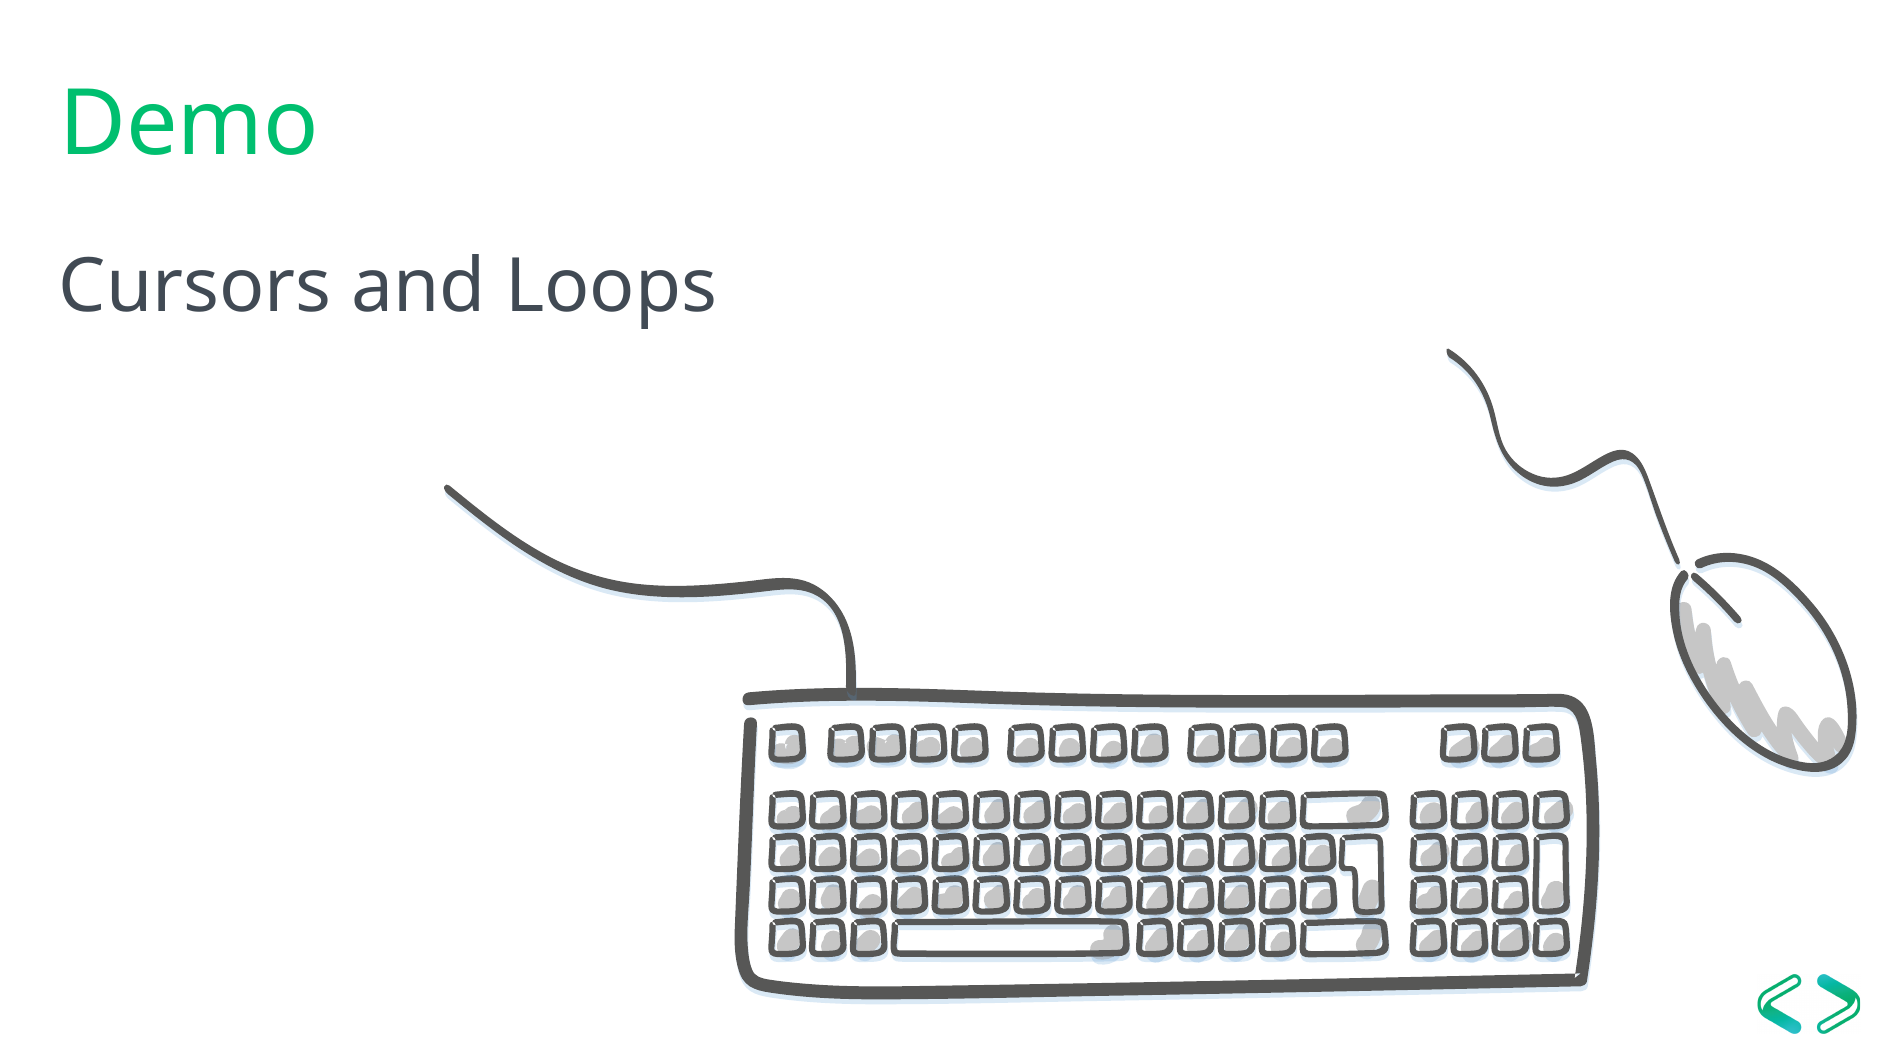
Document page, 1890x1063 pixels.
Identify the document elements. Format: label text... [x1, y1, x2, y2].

title Demo [59, 59, 1831, 178]
picture [440, 345, 1861, 1008]
list Cursors and Loops [59, 236, 1831, 1004]
